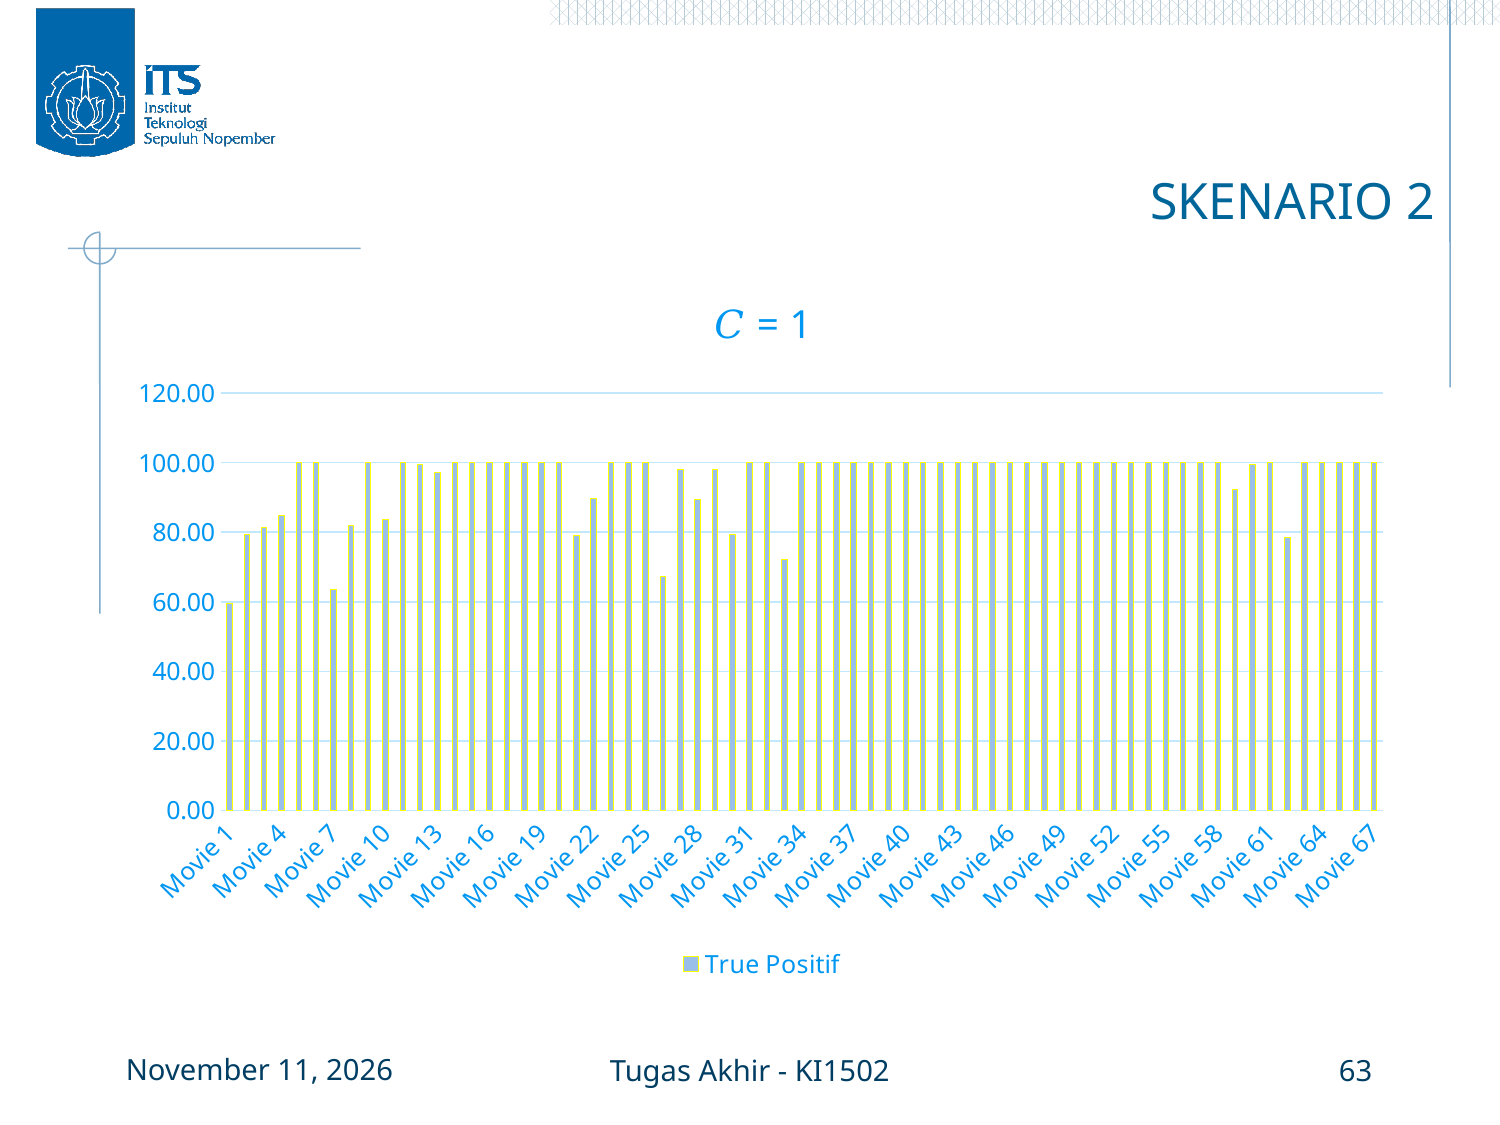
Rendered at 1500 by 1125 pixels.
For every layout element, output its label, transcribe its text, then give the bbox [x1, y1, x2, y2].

picture [27, 0, 282, 165]
title SKENARIO 2 [174, 50, 1450, 238]
slide_number 63 [1074, 1025, 1388, 1100]
footer Tugas Akhir - KI1502 [512, 1025, 988, 1100]
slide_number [110, 1023, 424, 1099]
chart [112, 262, 1413, 988]
